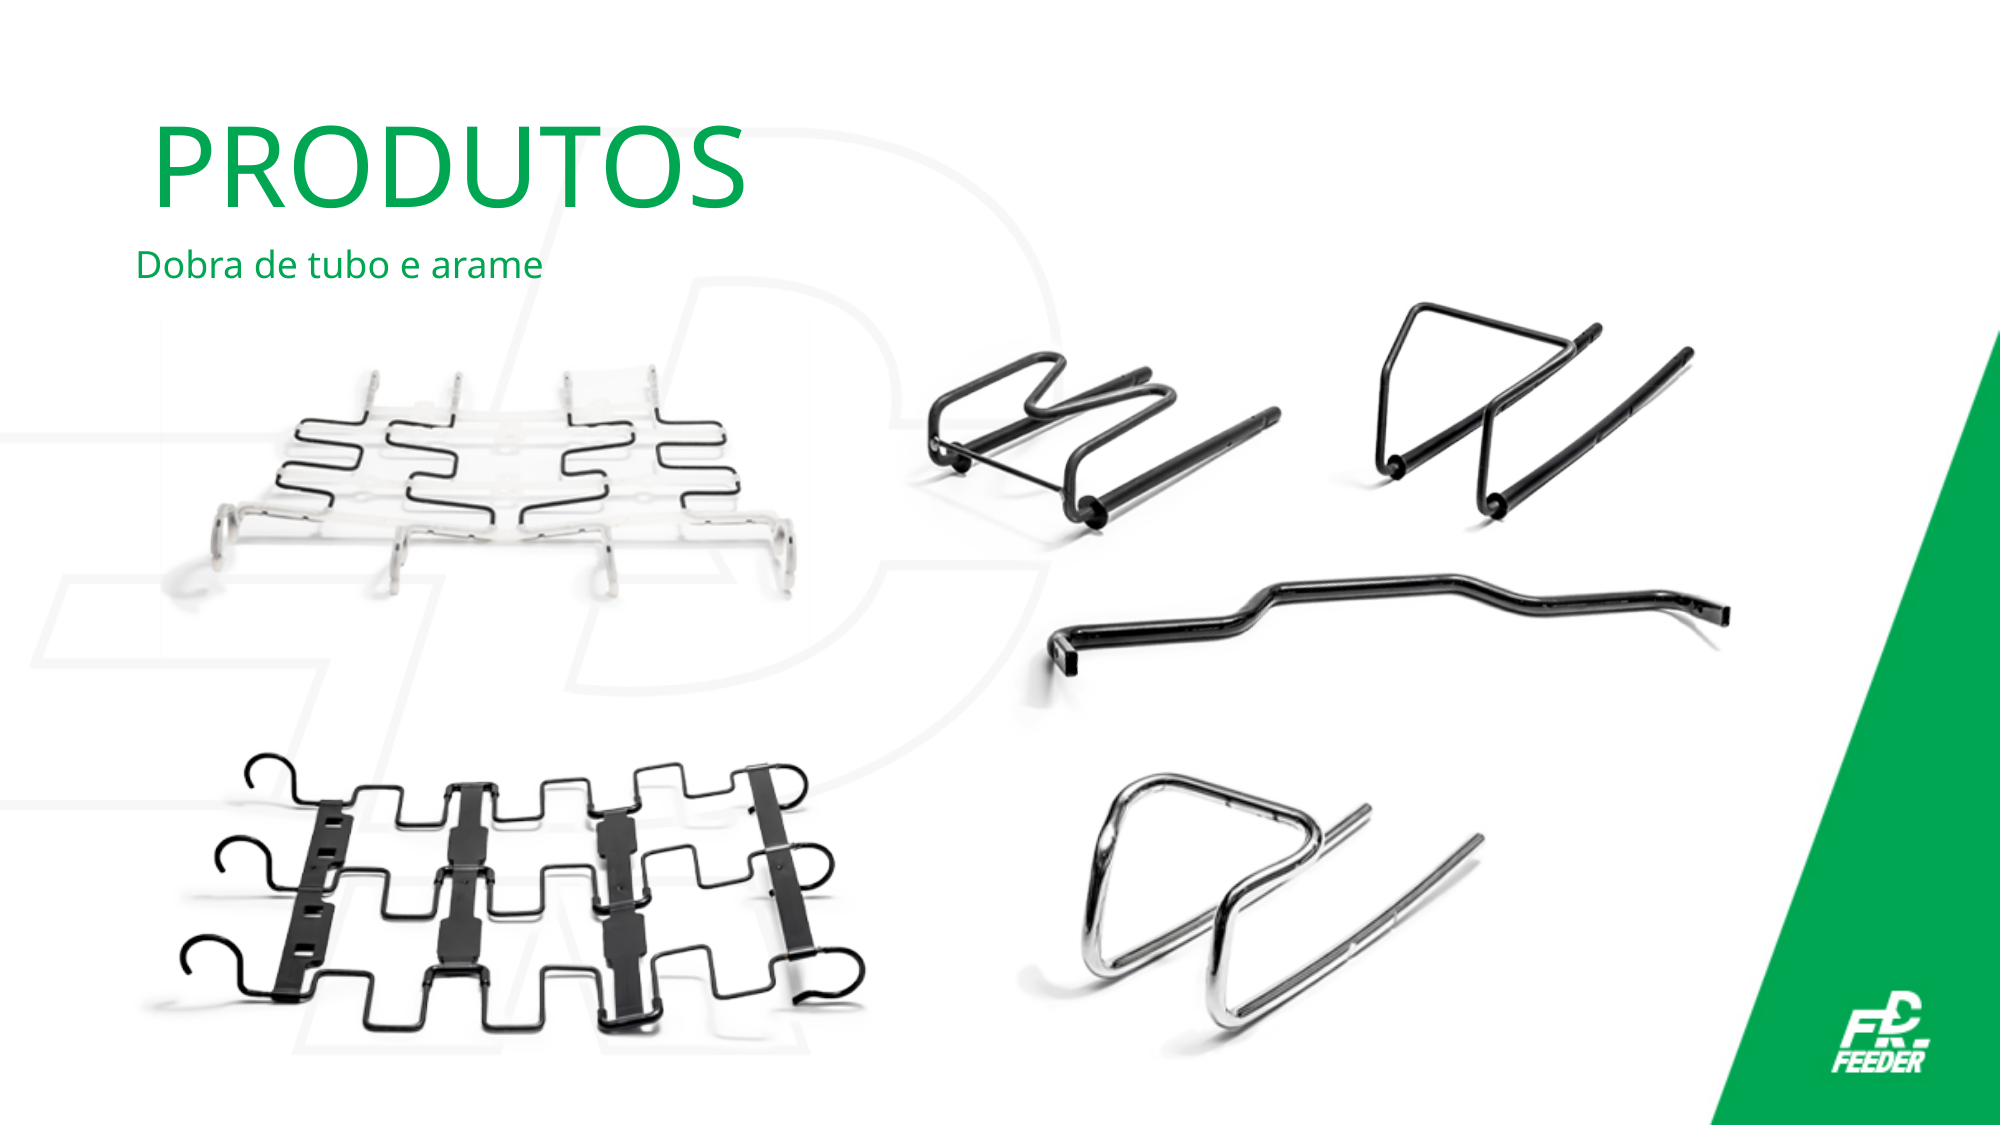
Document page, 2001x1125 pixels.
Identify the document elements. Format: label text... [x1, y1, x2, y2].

text_box PRODUTOS [135, 171, 1204, 238]
text_box Dobra de tubo e arame [120, 226, 559, 294]
picture [0, 0, 2000, 1125]
